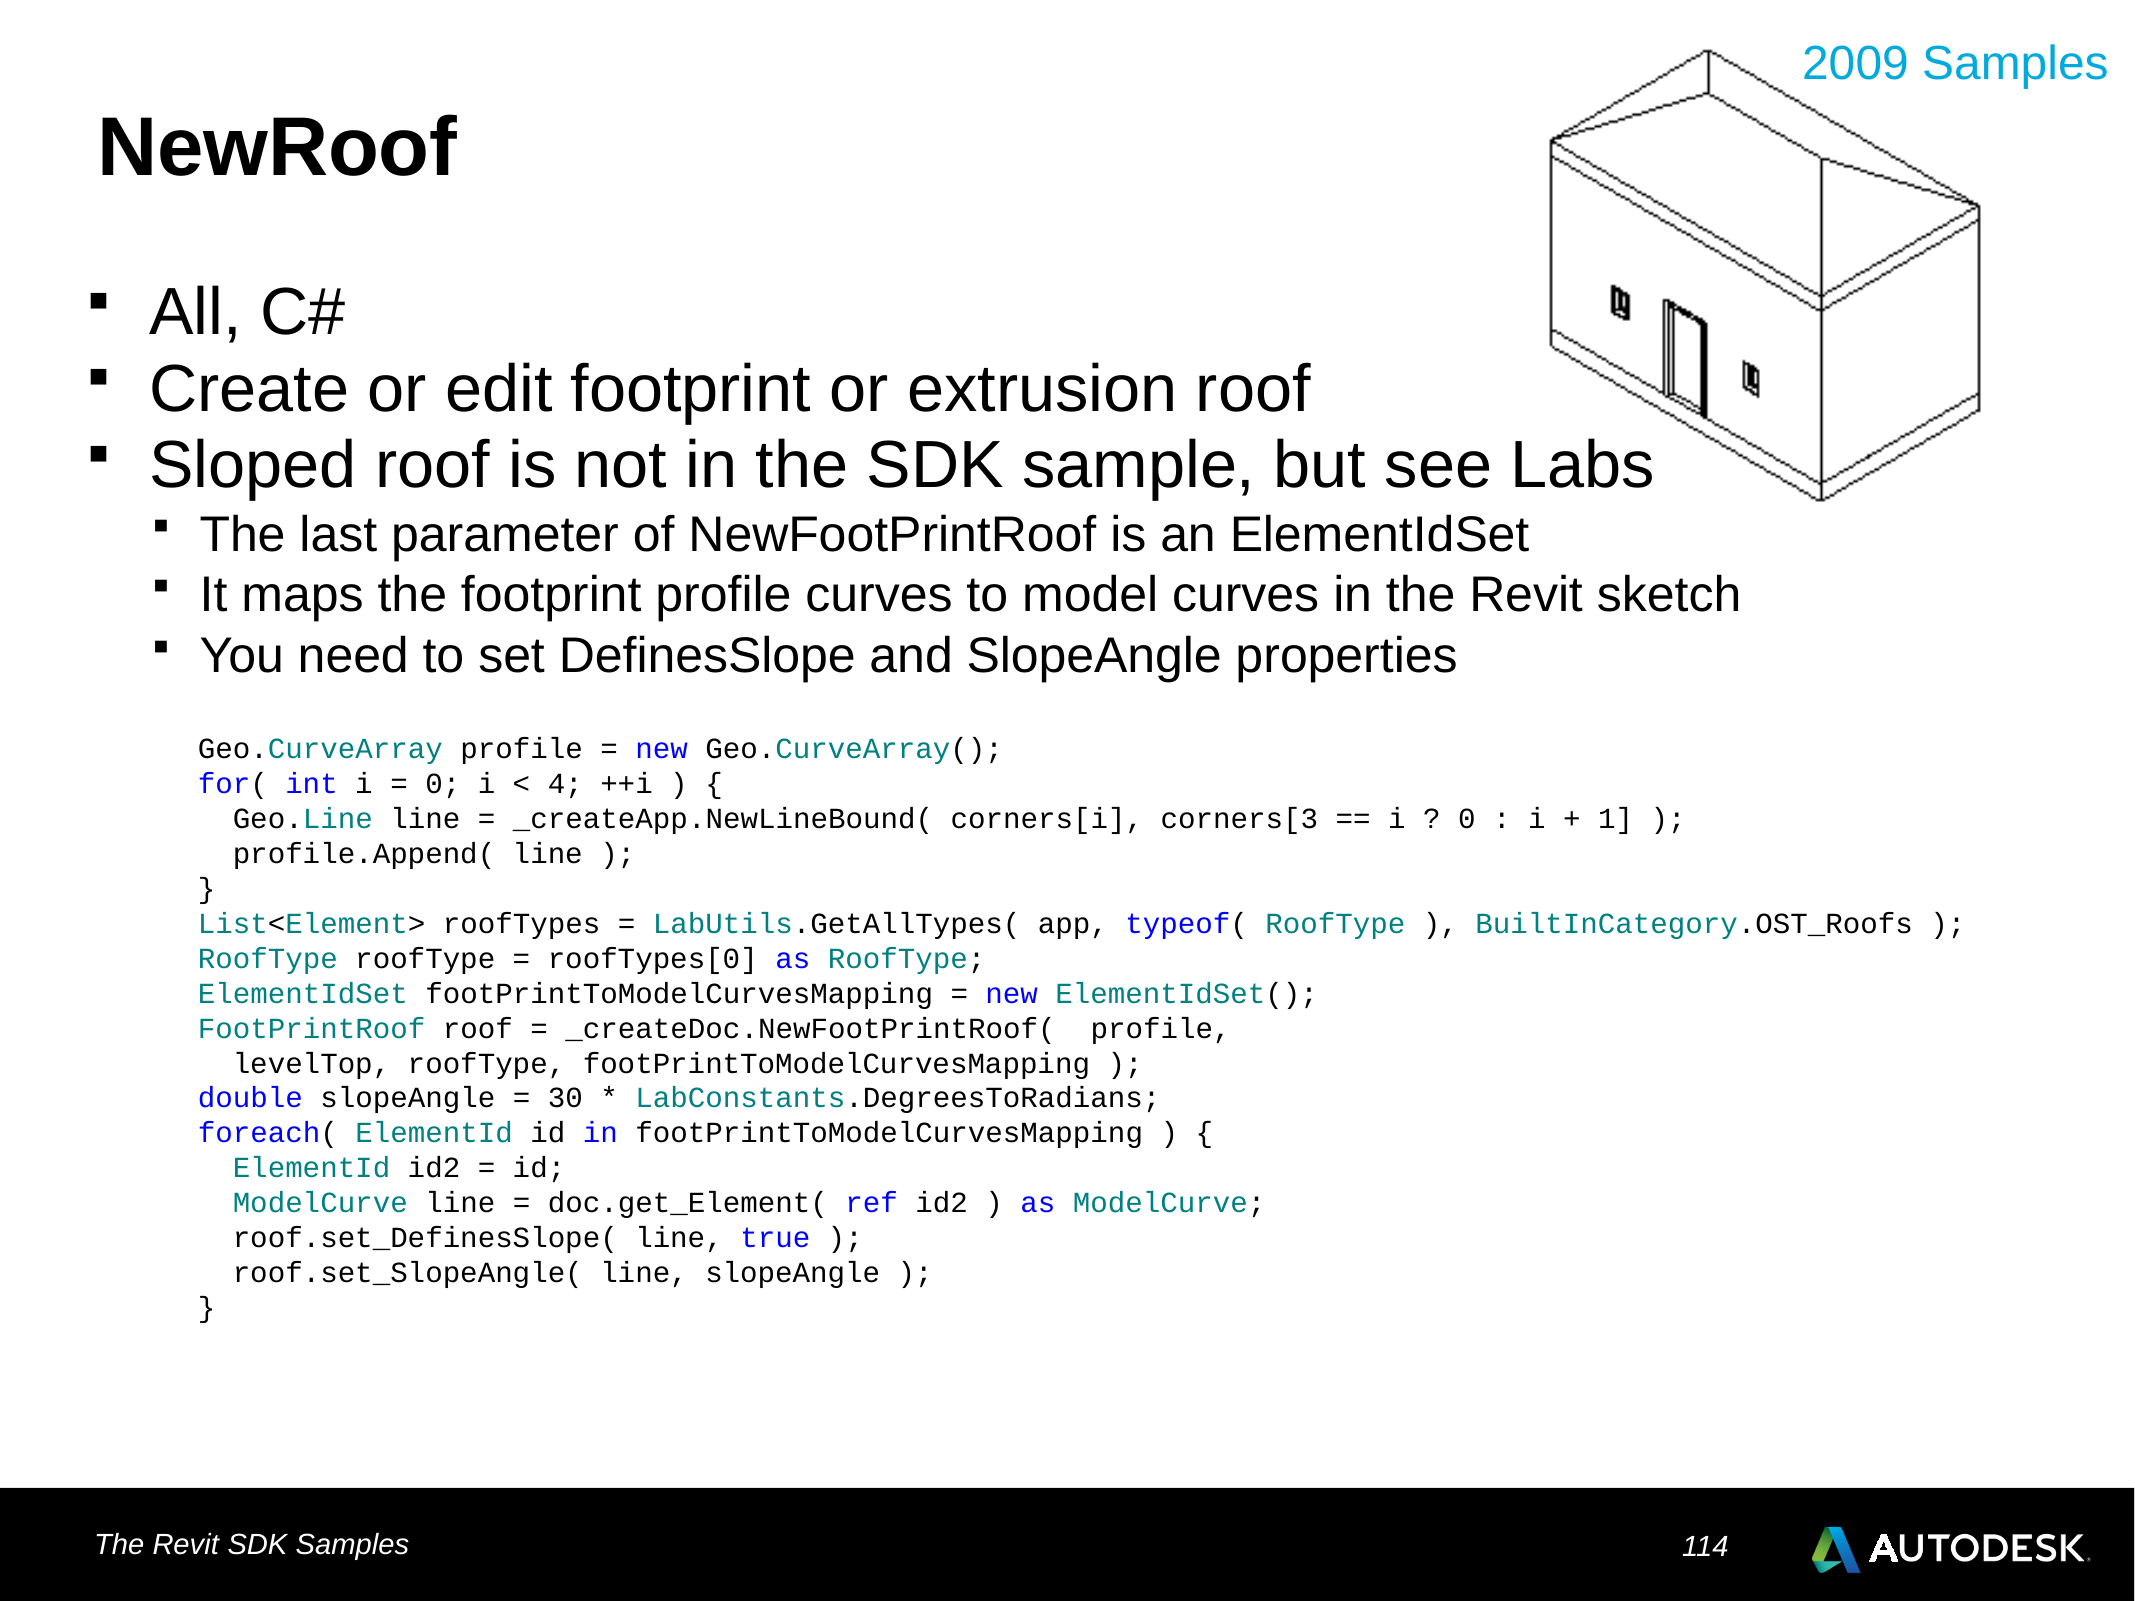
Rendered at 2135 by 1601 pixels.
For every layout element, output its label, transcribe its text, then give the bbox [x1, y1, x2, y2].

picture [1480, 0, 2035, 563]
picture [0, 1487, 2135, 1601]
text_box 2009 Samples [2039, 31, 2110, 90]
footer The Revit SDK Samples [79, 1500, 1393, 1586]
slide_number 114 [1667, 1502, 1768, 1588]
picture [2029, 57, 2035, 76]
title NewRoof [96, 59, 1475, 226]
list All, C# Create or edit footprint or extrusion roof Sloped roof is not in the SDK sample, but see Labs The last parameter of NewFootPrintRoof is an ElementIdSet It maps the footprint profile curves to model curves in the Revit sketch You need to set DefinesSlope and SlopeAngle properties Geo.CurveArray profile = new Geo.CurveArray(); for( int i = 0; i < 4; ++i ) { Geo.Line line = _createApp.NewLineBound( corners[i], corners[3 == i ? 0 : i + 1] ); profile.Append( line ); } List<Element> roofTypes = LabUtils.GetAllTypes( app, typeof( RoofType ), BuiltInCategory.OST_Roofs ); RoofType roofType = roofTypes[0] as RoofType; ElementIdSet footPrintToModelCurvesMapping = new ElementIdSet(); FootPrintRoof roof = _createDoc.NewFootPrintRoof( profile, levelTop, roofType, footPrintToModelCurvesMapping ); double slopeAngle = 30 * LabConstants.DegreesToRadians; foreach( ElementId id in footPrintToModelCurvesMapping ) { ElementId id2 = id; ModelCurve line = doc.get_Element( ref id2 ) as ModelCurve; roof.set_DefinesSlope( line, true ); roof.set_SlopeAngle( line, slopeAngle ); } [66, 282, 2062, 1389]
